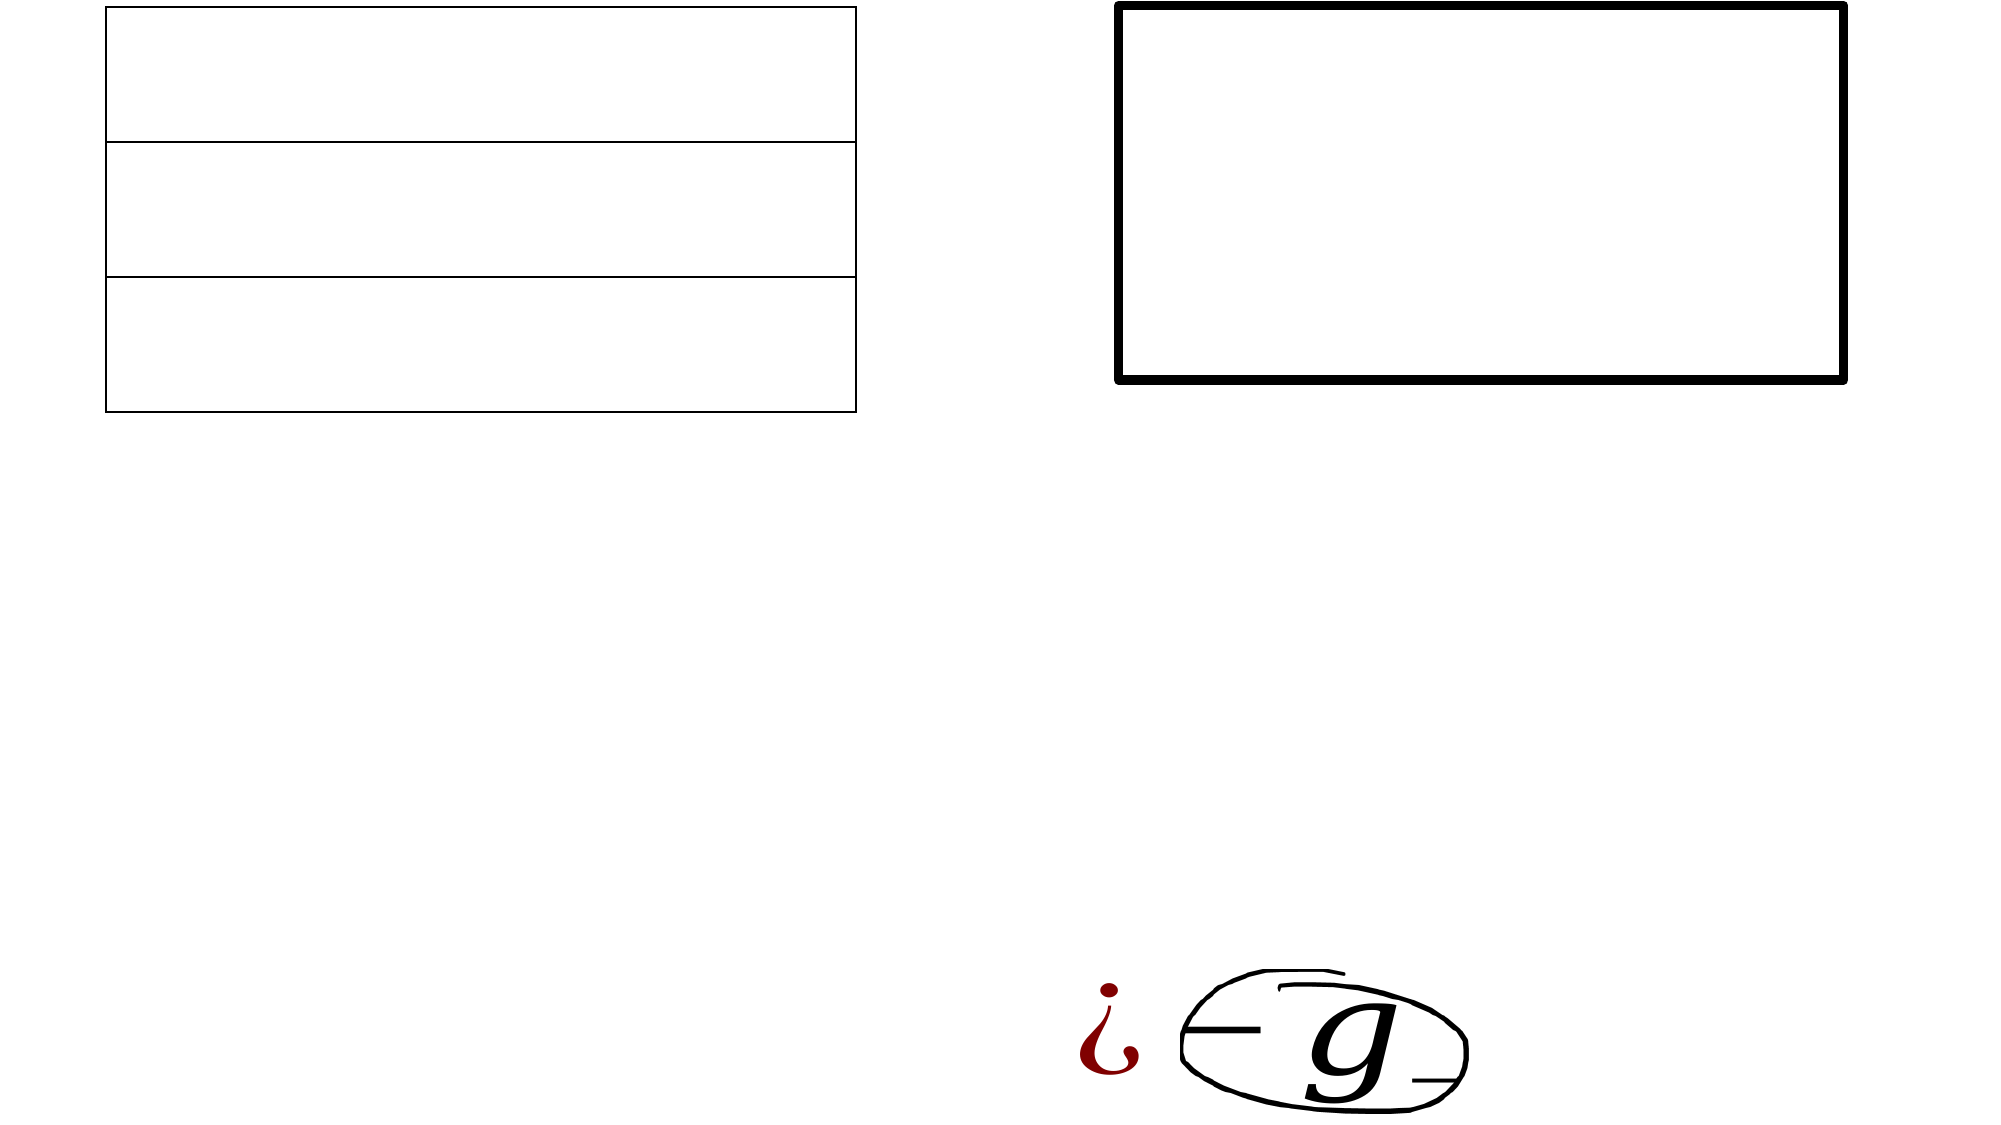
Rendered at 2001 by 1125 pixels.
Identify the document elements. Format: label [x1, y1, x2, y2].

picture [1180, 969, 1478, 1123]
